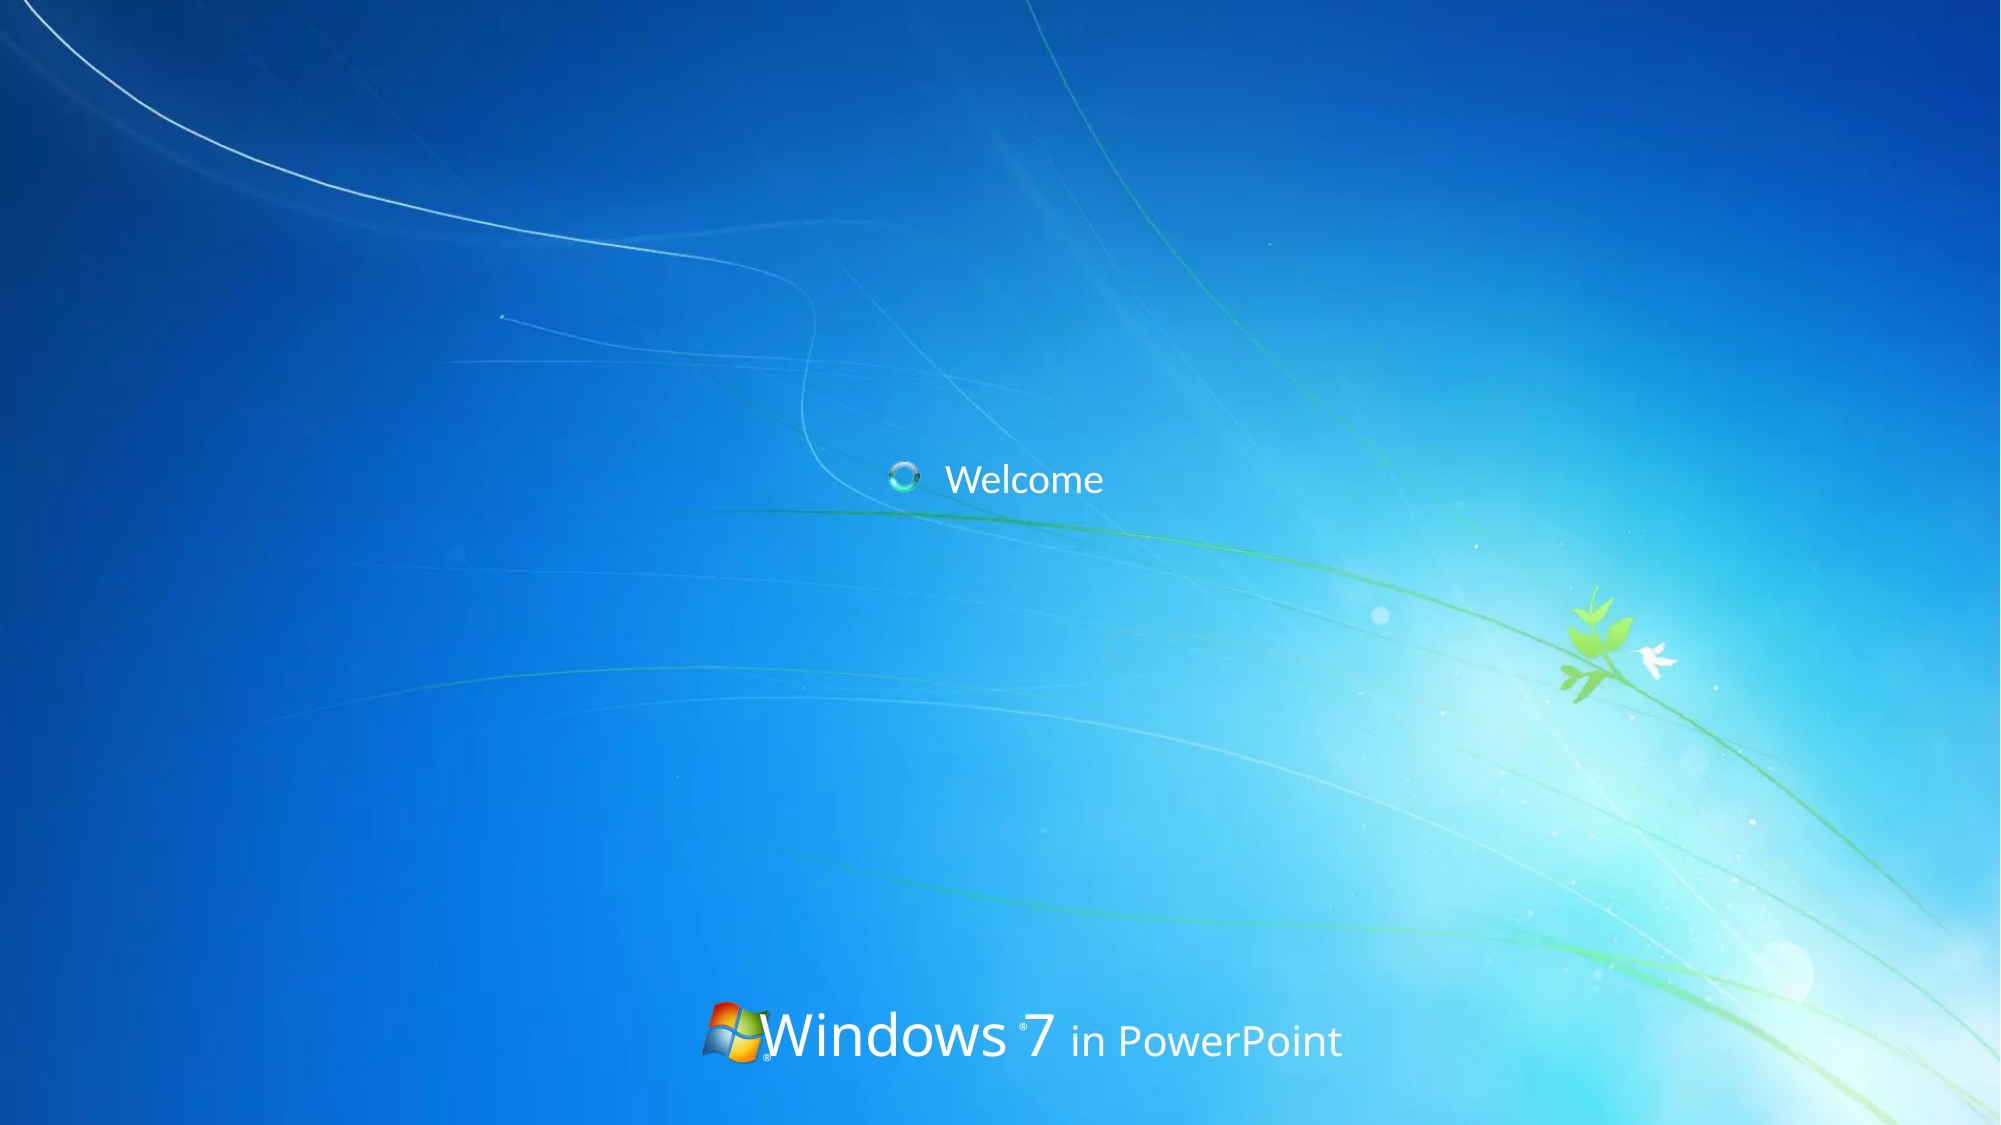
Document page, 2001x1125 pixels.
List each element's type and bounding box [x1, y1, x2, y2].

text_box [879, 444, 1121, 510]
picture [0, 0, 2001, 1125]
text_box [666, 986, 1334, 1085]
